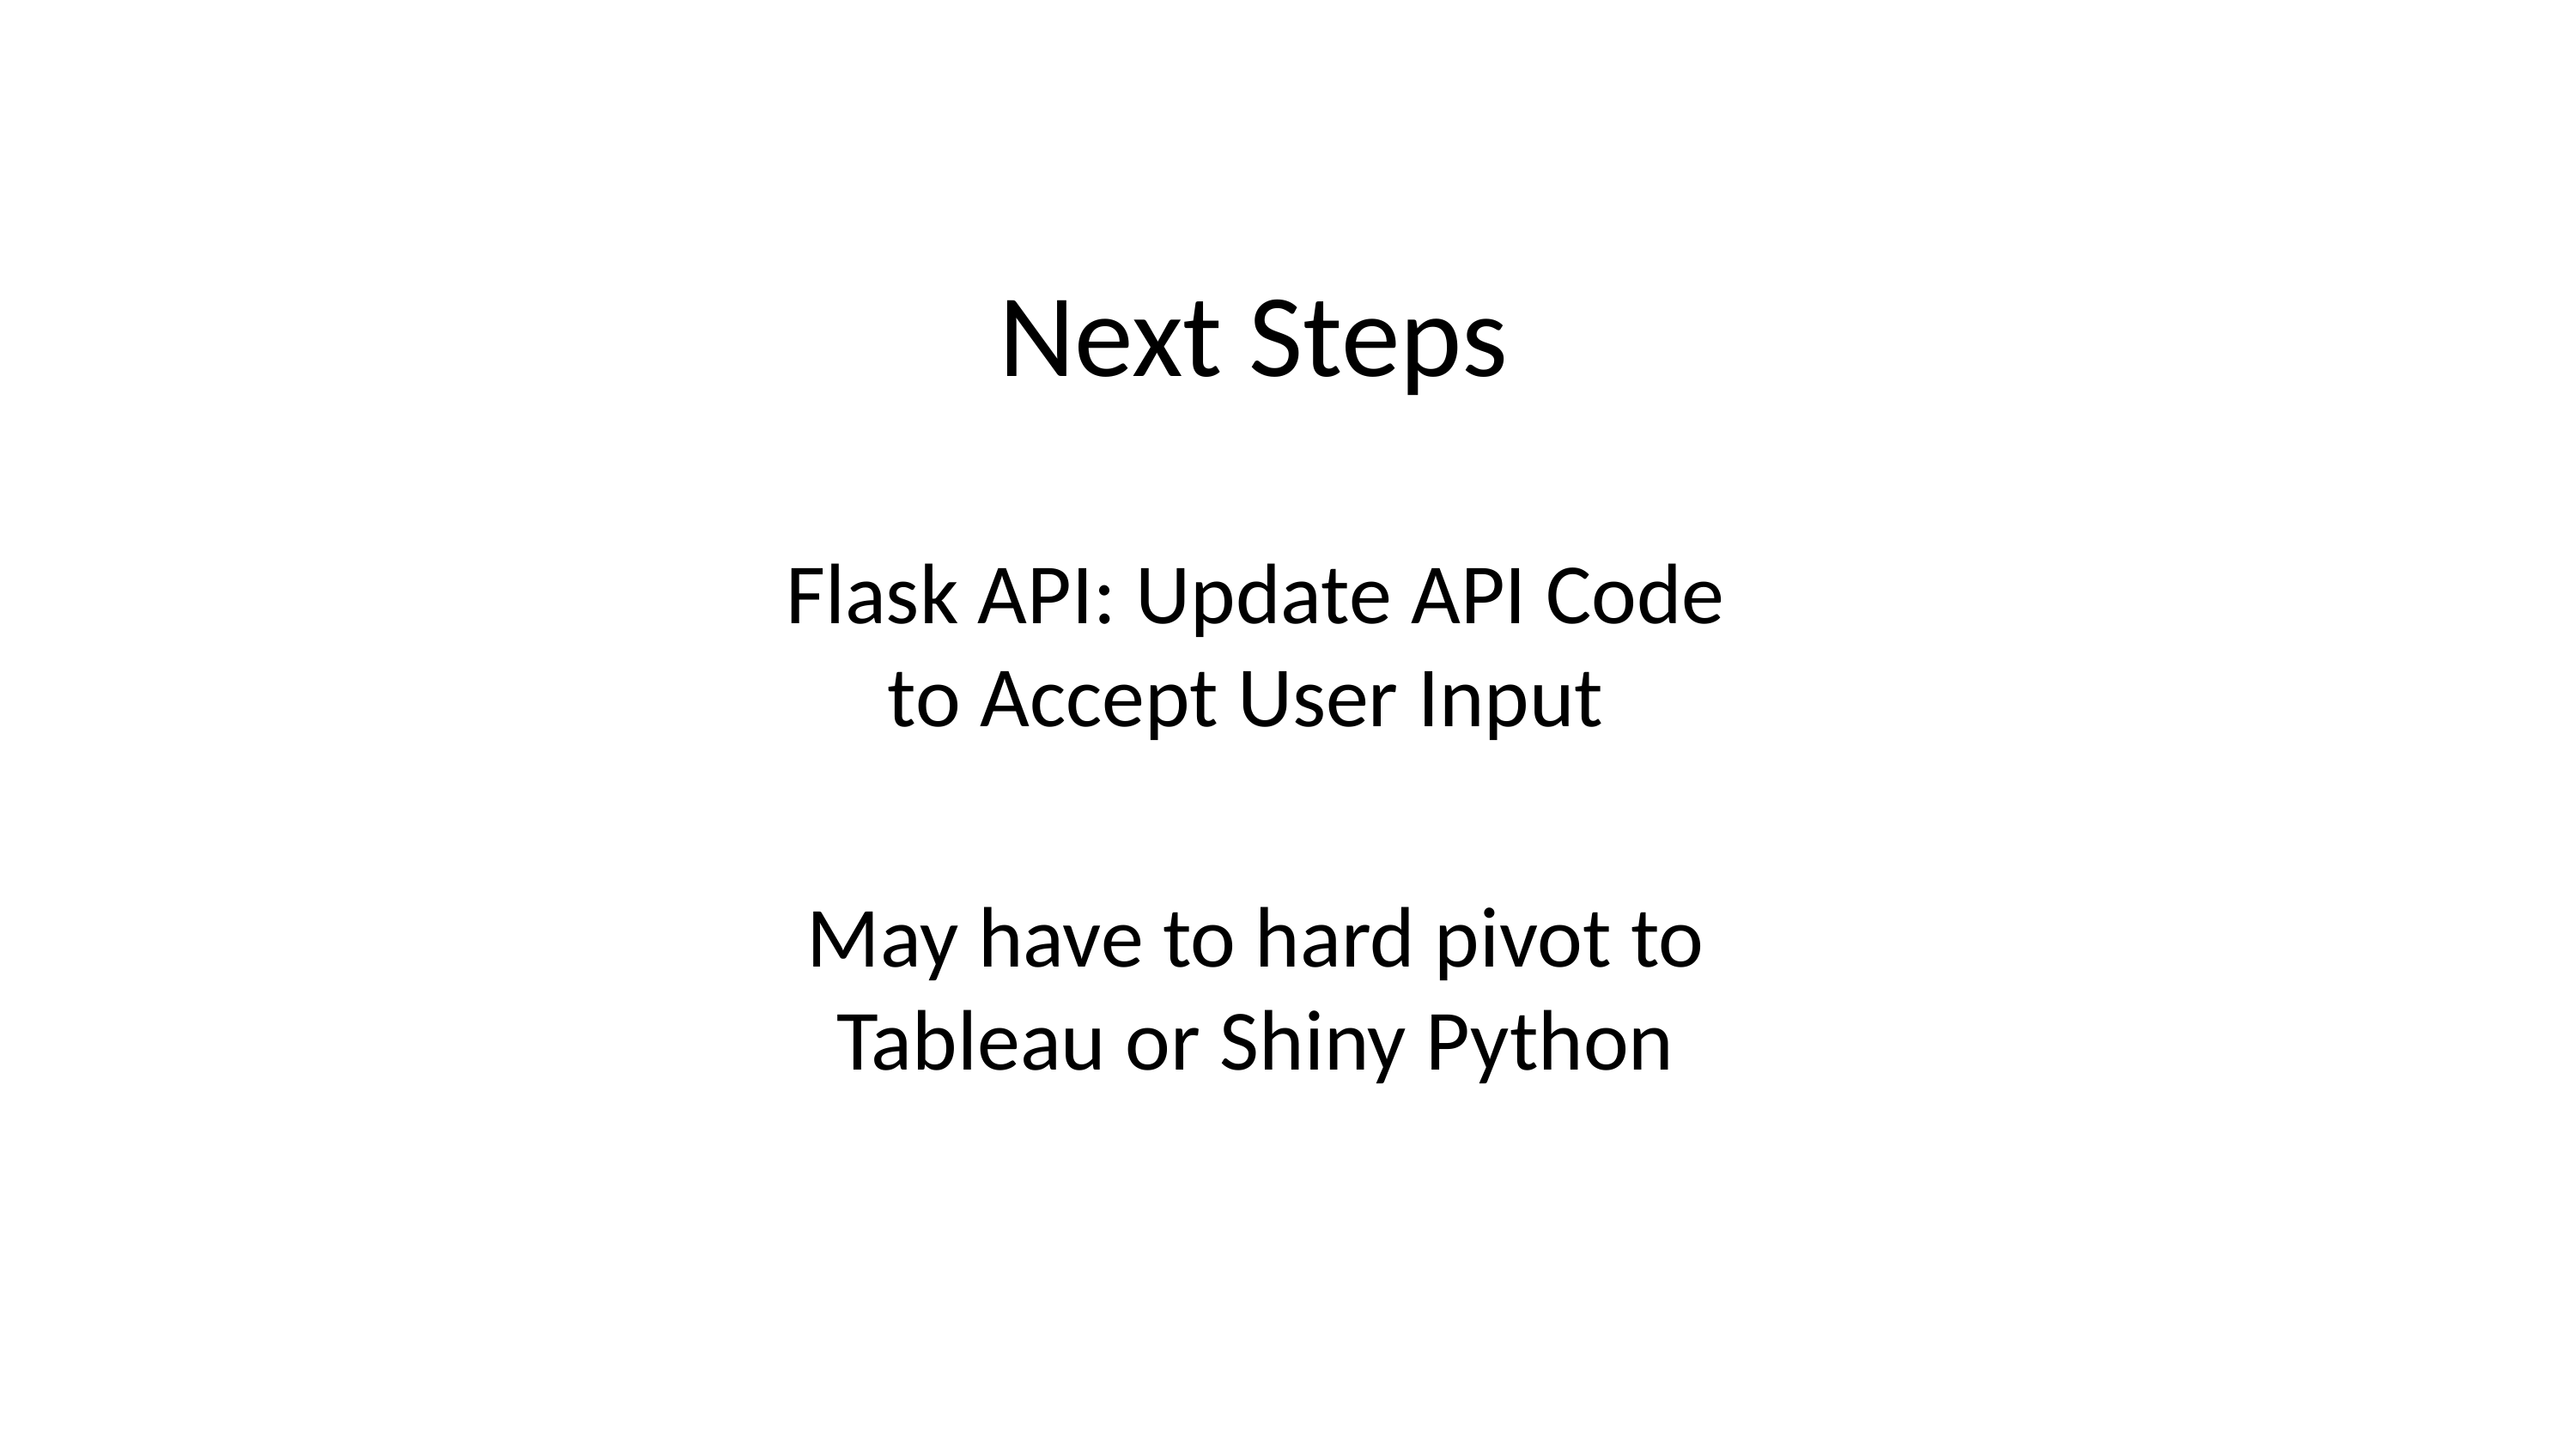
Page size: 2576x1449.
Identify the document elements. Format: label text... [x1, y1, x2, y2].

text_box May have to hard pivot to Tableau or Shiny Python [740, 875, 1771, 1094]
text_box Next Steps [986, 252, 1526, 407]
text_box Flask API: Update API Code to Accept User Input [740, 530, 1771, 750]
